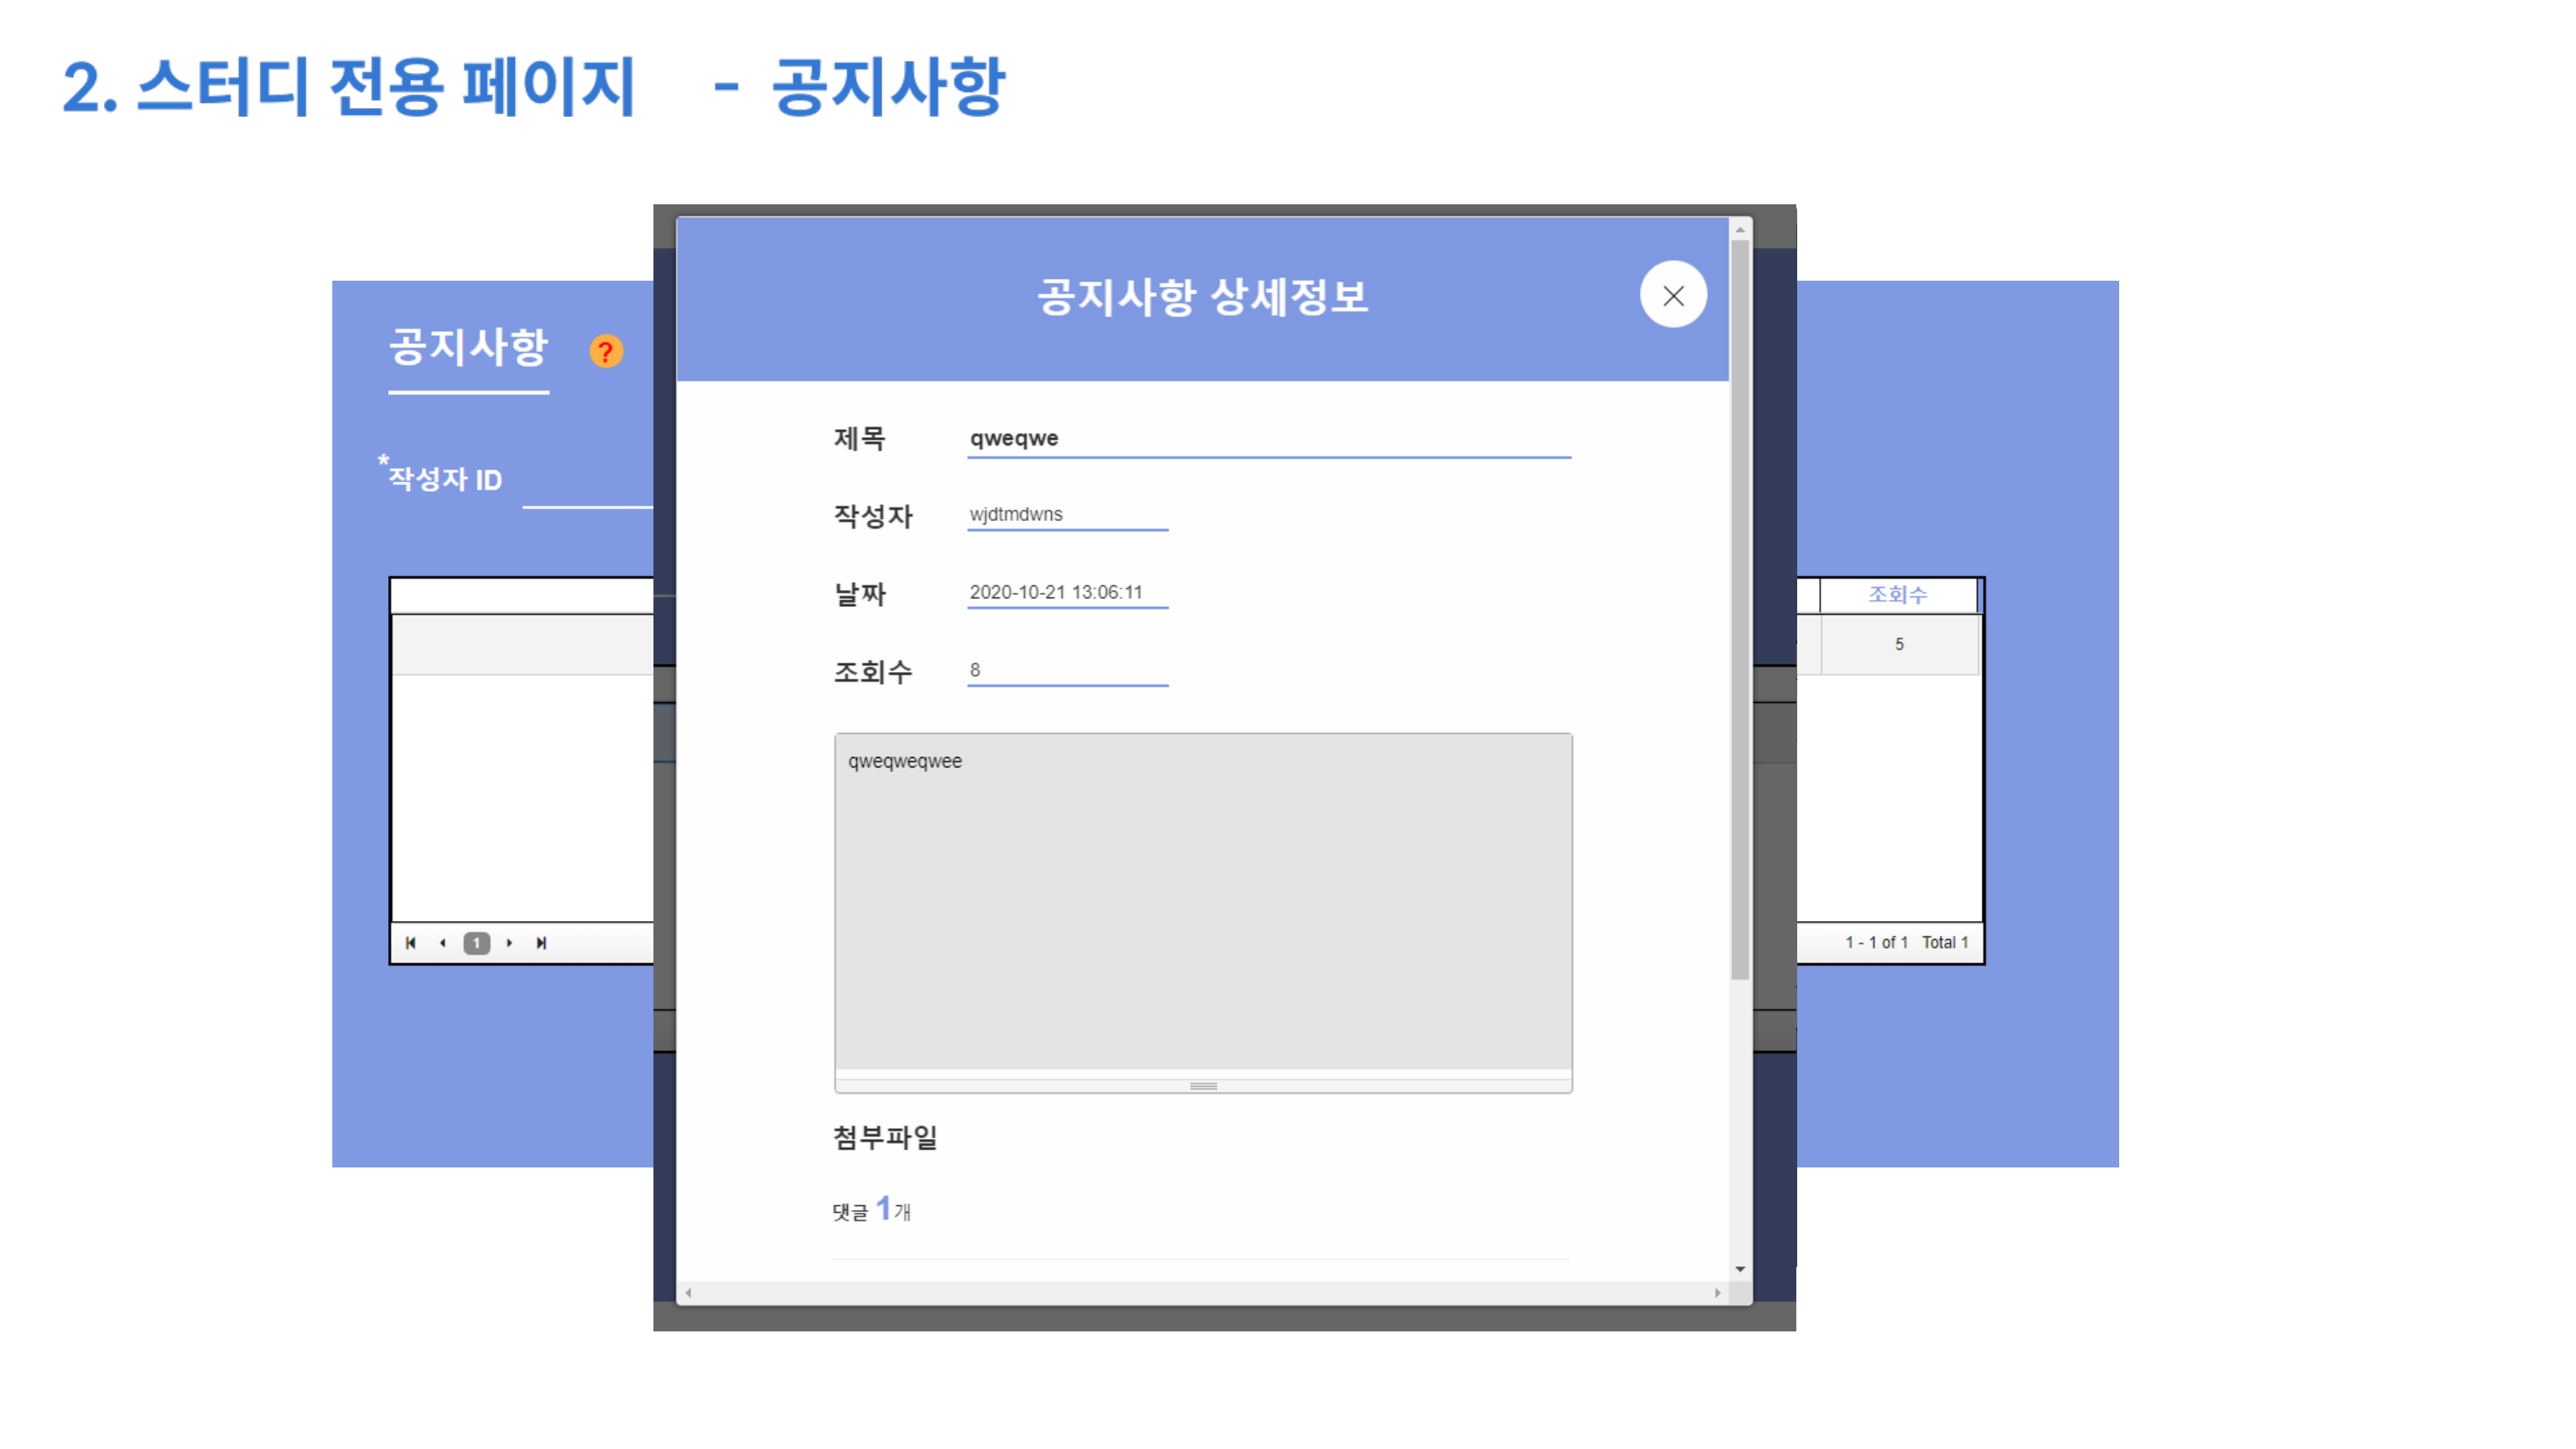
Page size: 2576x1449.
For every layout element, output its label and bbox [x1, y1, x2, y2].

picture [52, 29, 1036, 146]
picture [332, 203, 2119, 1332]
